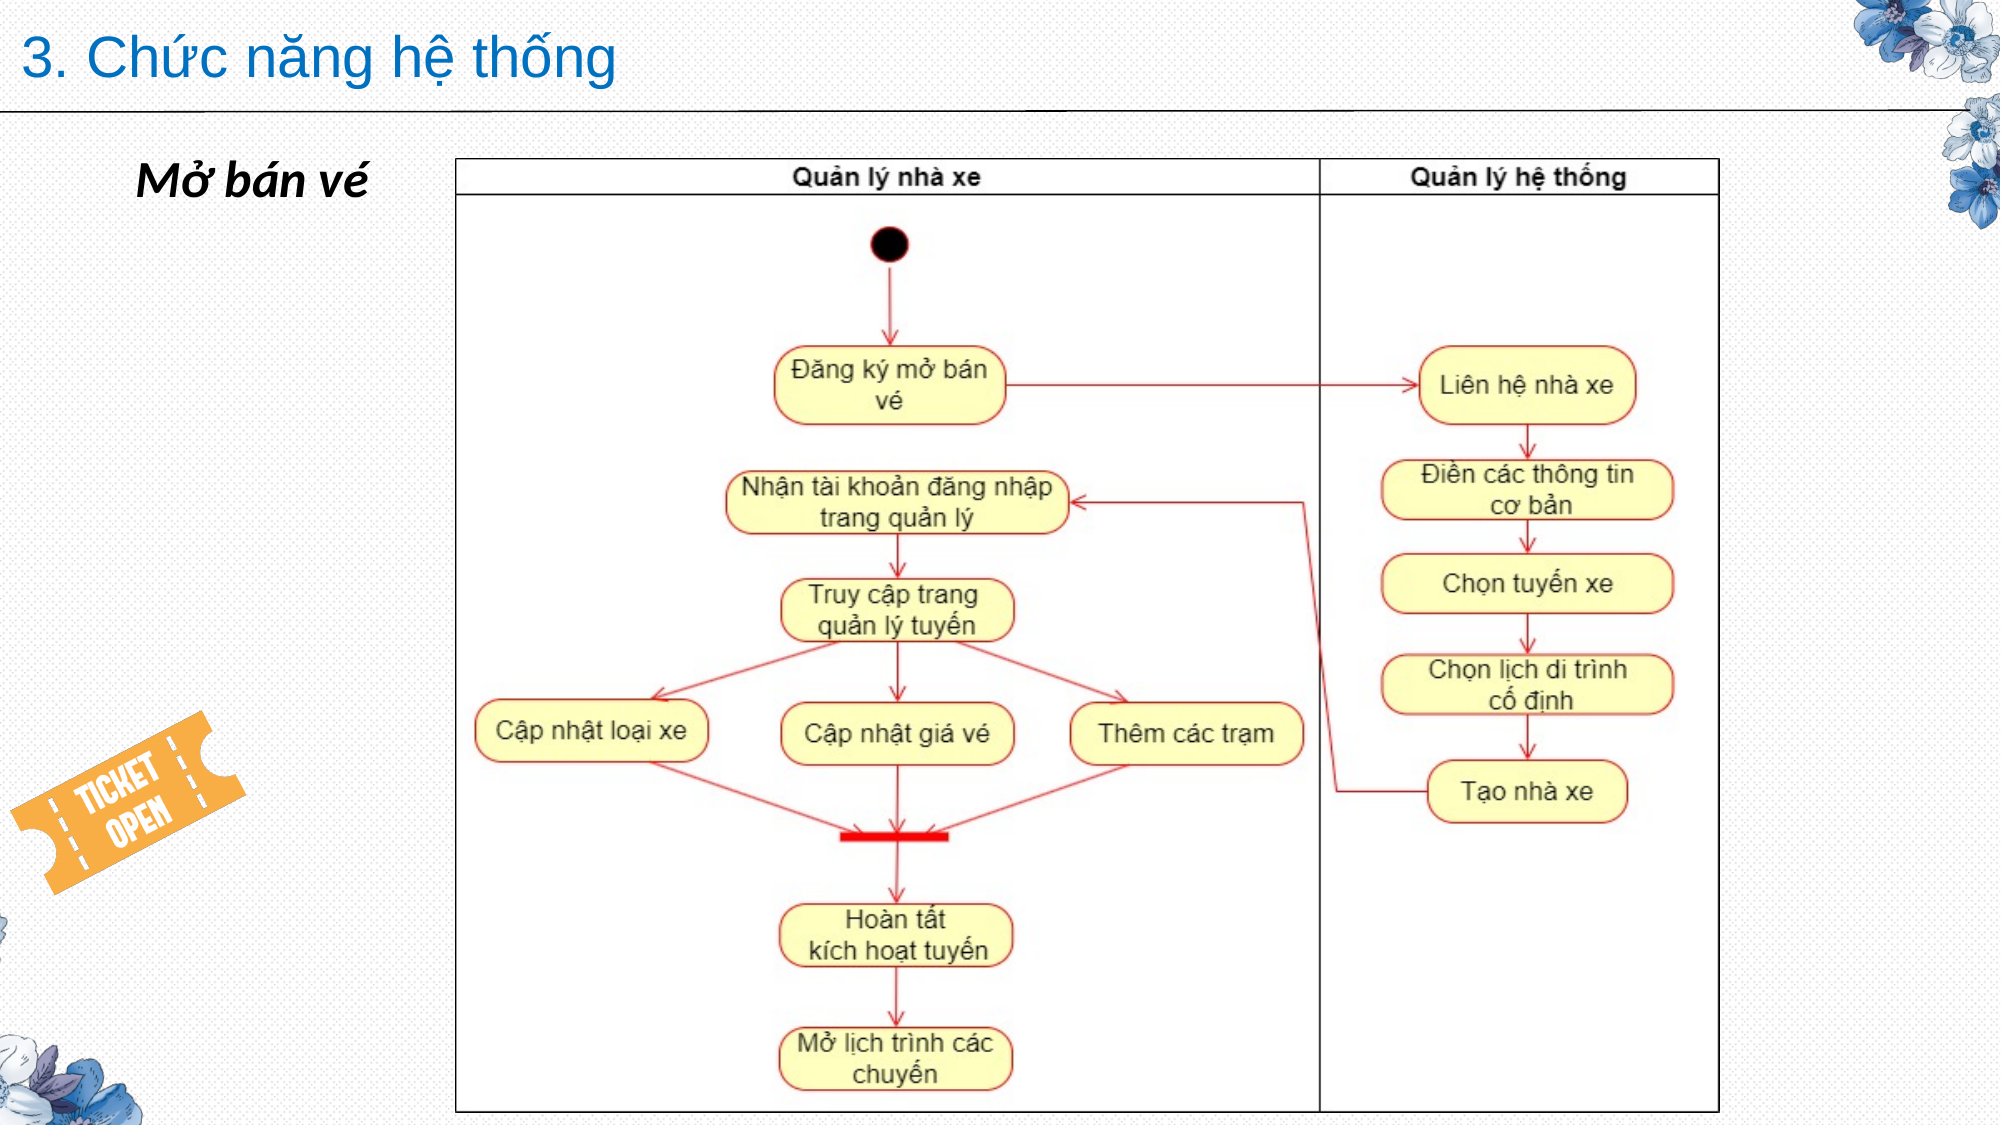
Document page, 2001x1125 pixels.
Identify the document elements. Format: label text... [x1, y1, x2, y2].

picture [0, 0, 2001, 1125]
text_box 3. Chức năng hệ thống [6, 11, 1257, 97]
text_box Mở bán vé [44, 124, 912, 216]
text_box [0, 109, 1971, 113]
